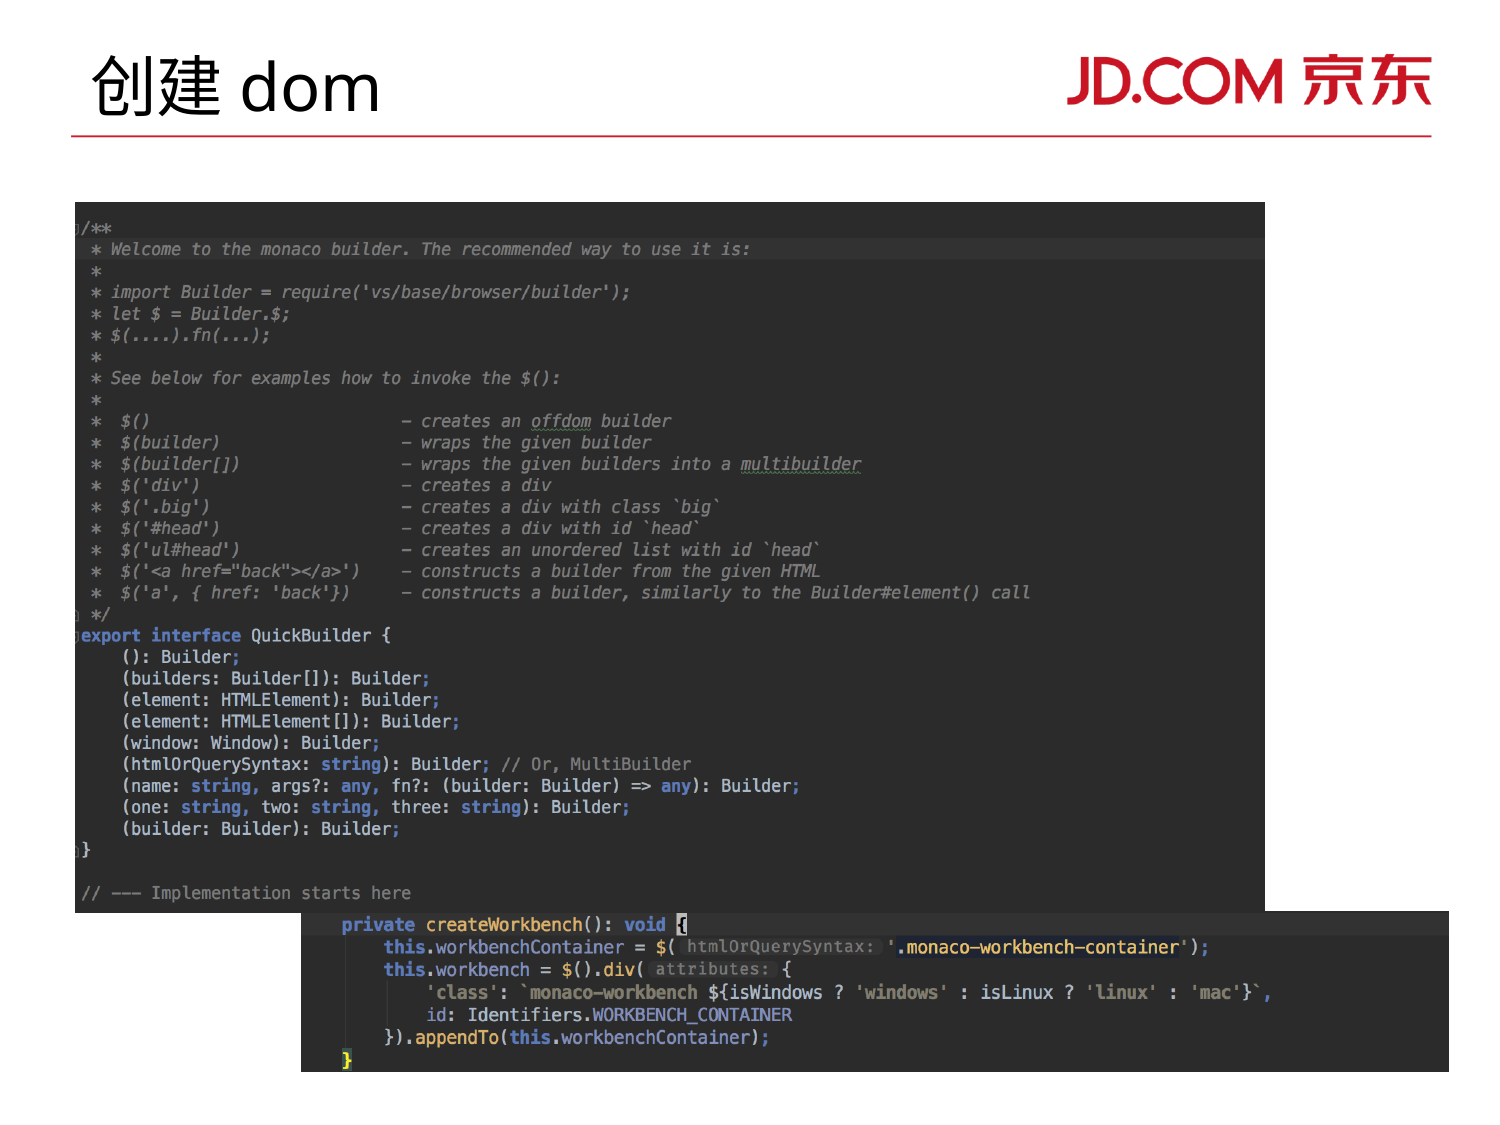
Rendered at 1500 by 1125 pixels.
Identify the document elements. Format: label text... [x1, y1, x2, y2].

picture [0, 0, 1500, 1125]
title 创建dom [75, 45, 1425, 126]
